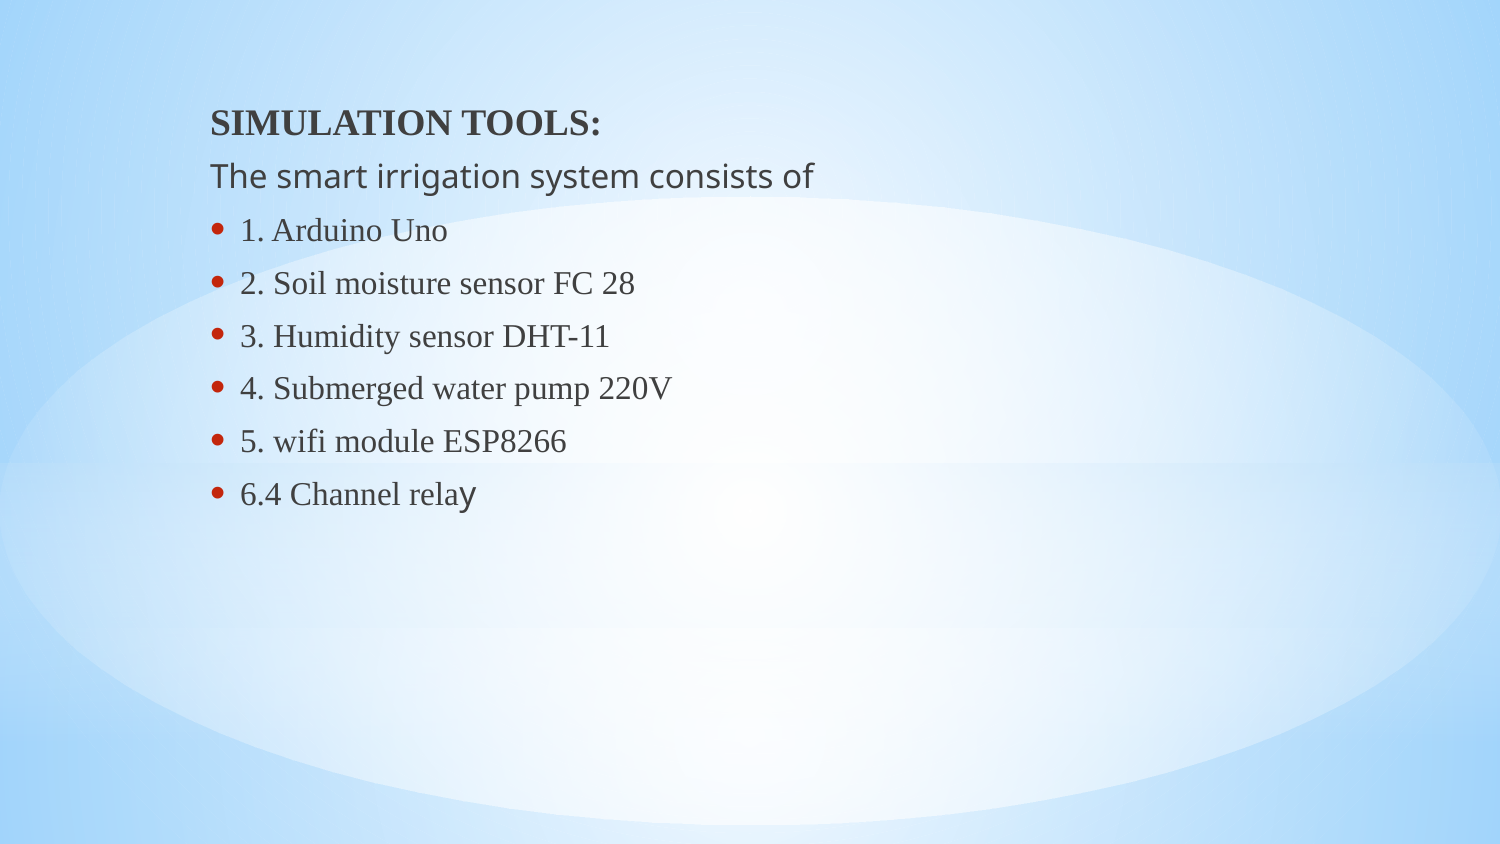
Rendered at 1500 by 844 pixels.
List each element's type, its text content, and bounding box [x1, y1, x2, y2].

list SIMULATION TOOLS: The smart irrigation system consists of 1. Arduino Uno 2. Soil moisture sensor FC 28 3. Humidity sensor DHT-11 4. Submerged water pump 220V 5. wifi module ESP8266 6.4 Channel relay [187, 90, 1238, 706]
